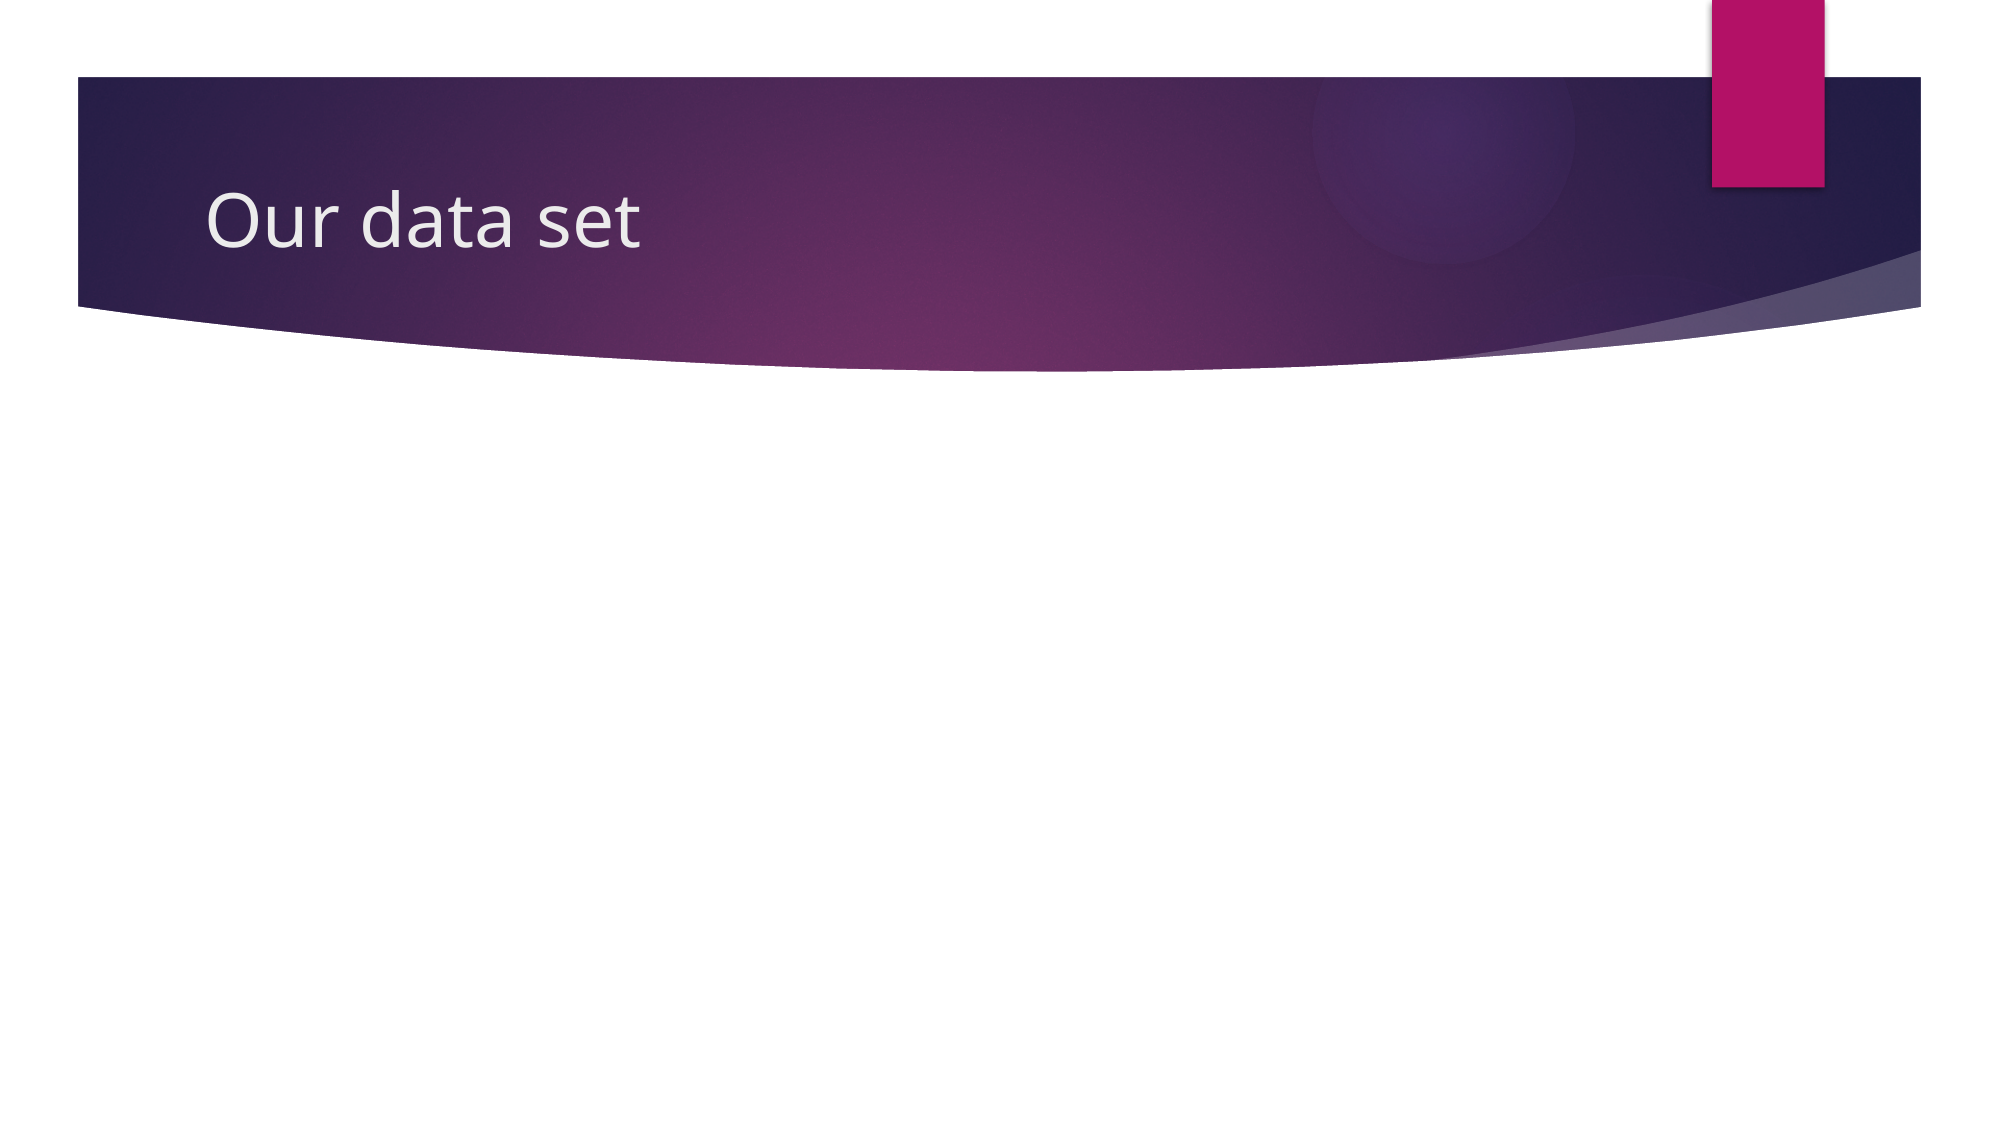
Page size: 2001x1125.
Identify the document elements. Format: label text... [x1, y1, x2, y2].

title Our data set [189, 159, 1627, 276]
